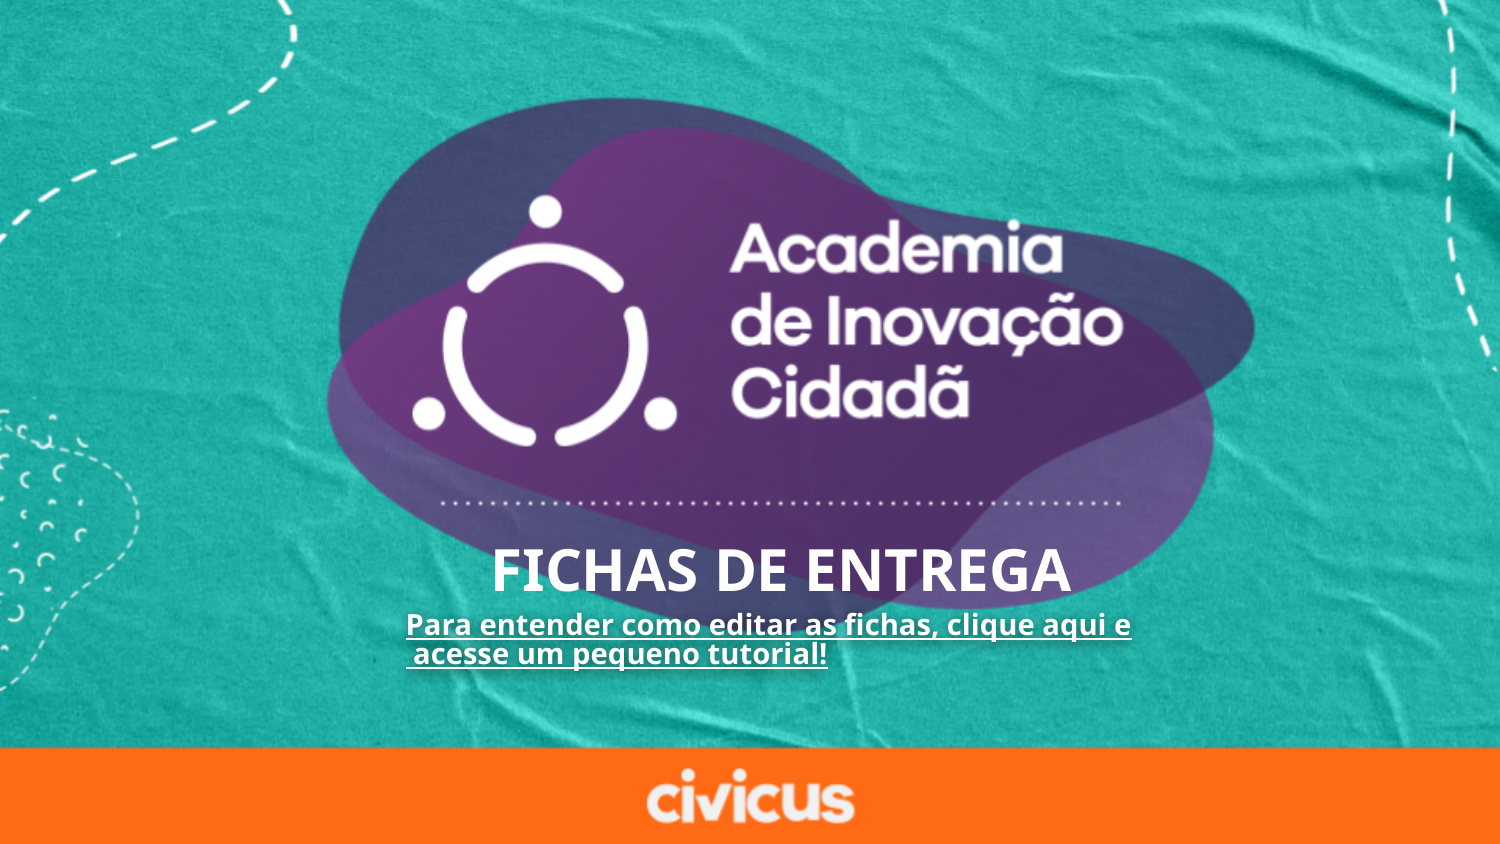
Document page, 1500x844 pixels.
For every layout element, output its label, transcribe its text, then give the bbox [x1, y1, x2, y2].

text_box Para entender como editar as fichas, clique aqui e acesse um pequeno tutorial! [390, 591, 1154, 698]
picture [0, 0, 1500, 844]
text_box FICHAS DE ENTREGA [423, 447, 1139, 586]
